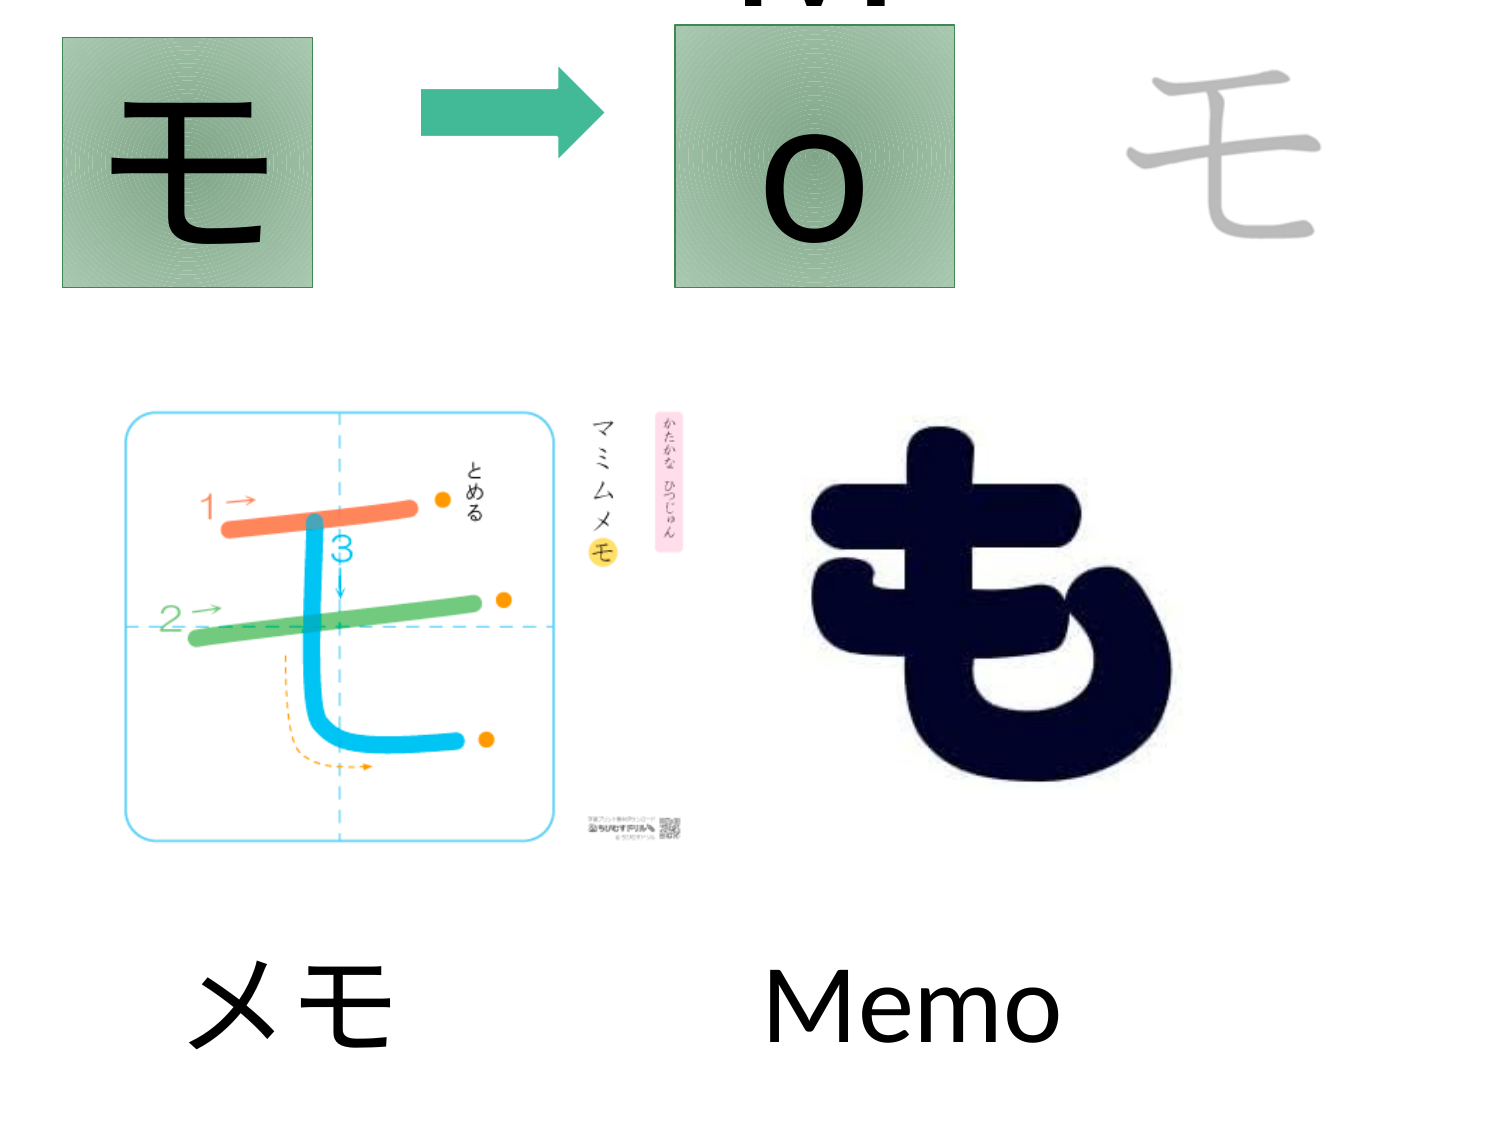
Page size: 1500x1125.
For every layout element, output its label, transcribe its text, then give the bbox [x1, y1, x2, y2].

picture [36, 387, 713, 866]
text_box モ [62, 37, 313, 288]
text_box Mo [674, 24, 955, 288]
text_box Memo [712, 923, 1113, 1061]
picture [1087, 15, 1369, 298]
picture [801, 415, 1189, 788]
text_box メモ [88, 926, 489, 1064]
text_box [417, 61, 608, 164]
